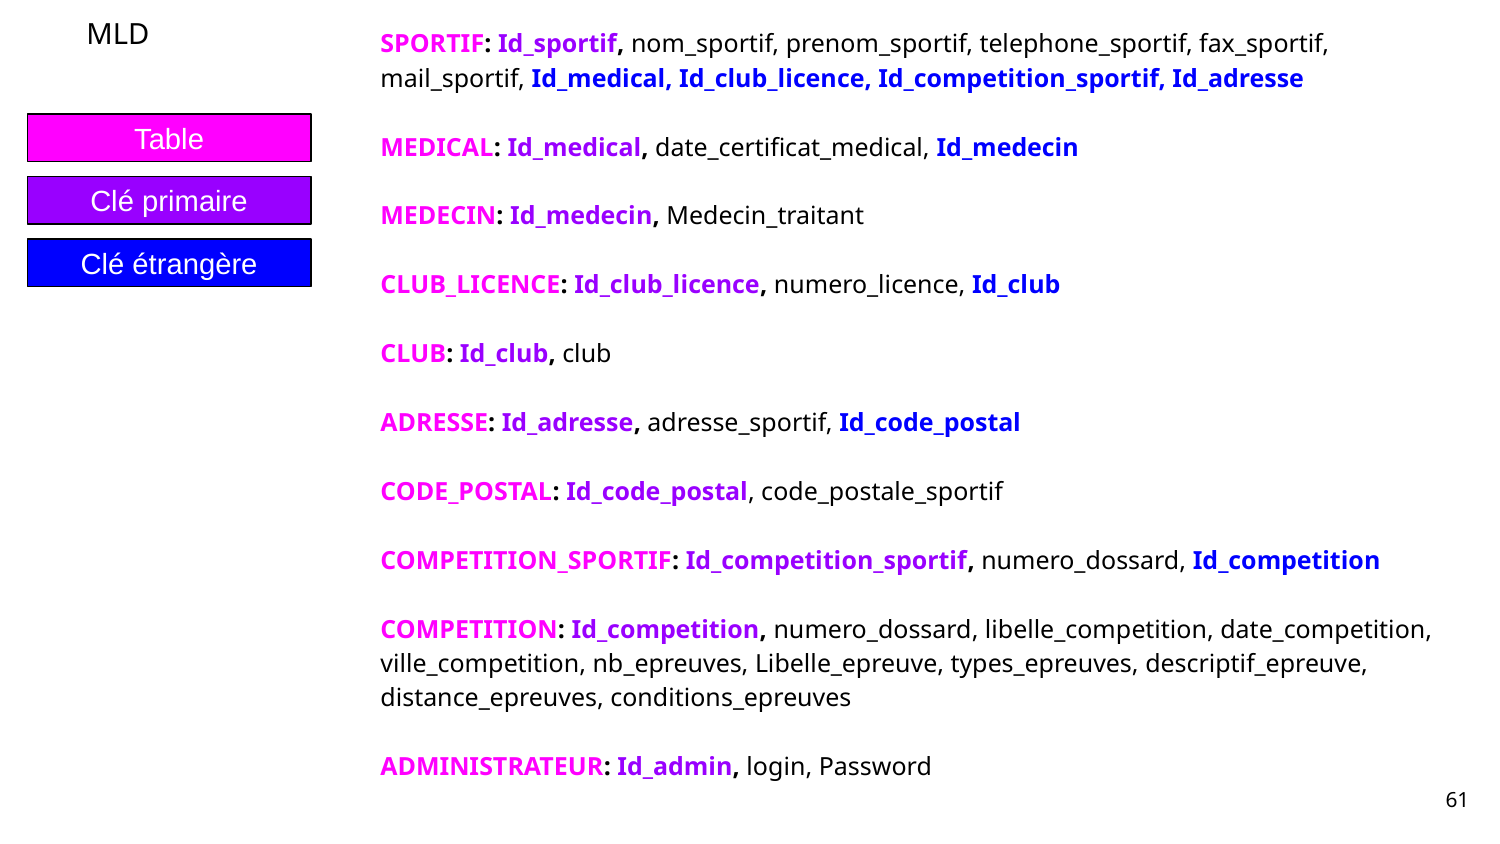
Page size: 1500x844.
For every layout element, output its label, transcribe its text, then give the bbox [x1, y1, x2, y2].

text_box MLD [0, 0, 236, 65]
text_box Clé étrangère [27, 238, 312, 287]
text_box Table [27, 113, 312, 162]
text_box Clé primaire [27, 176, 312, 225]
text_box SPORTIF: Id_sportif, nom_sportif, prenom_sportif, telephone_sportif, fax_sportif, mail_sportif, Id_medical, Id_club_licence, Id_competition_sportif, Id_adresse MEDICAL: Id_medical, date_certificat_medical, Id_medecin MEDECIN: Id_medecin, Medecin_traitant CLUB_LICENCE: Id_club_licence, numero_licence, Id_club CLUB: Id_club, club ADRESSE: Id_adresse, adresse_sportif, Id_code_postal CODE_POSTAL: Id_code_postal, code_postale_sportif COMPETITION_SPORTIF: Id_competition_sportif, numero_dossard, Id_competition COMPETITION: Id_competition, numero_dossard, libelle_competition, date_competition, ville_competition, nb_epreuves, Libelle_epreuve, types_epreuves, descriptif_epreuve, distance_epreuves, conditions_epreuves ADMINISTRATEUR: Id_admin, login, Password [365, 8, 1493, 831]
